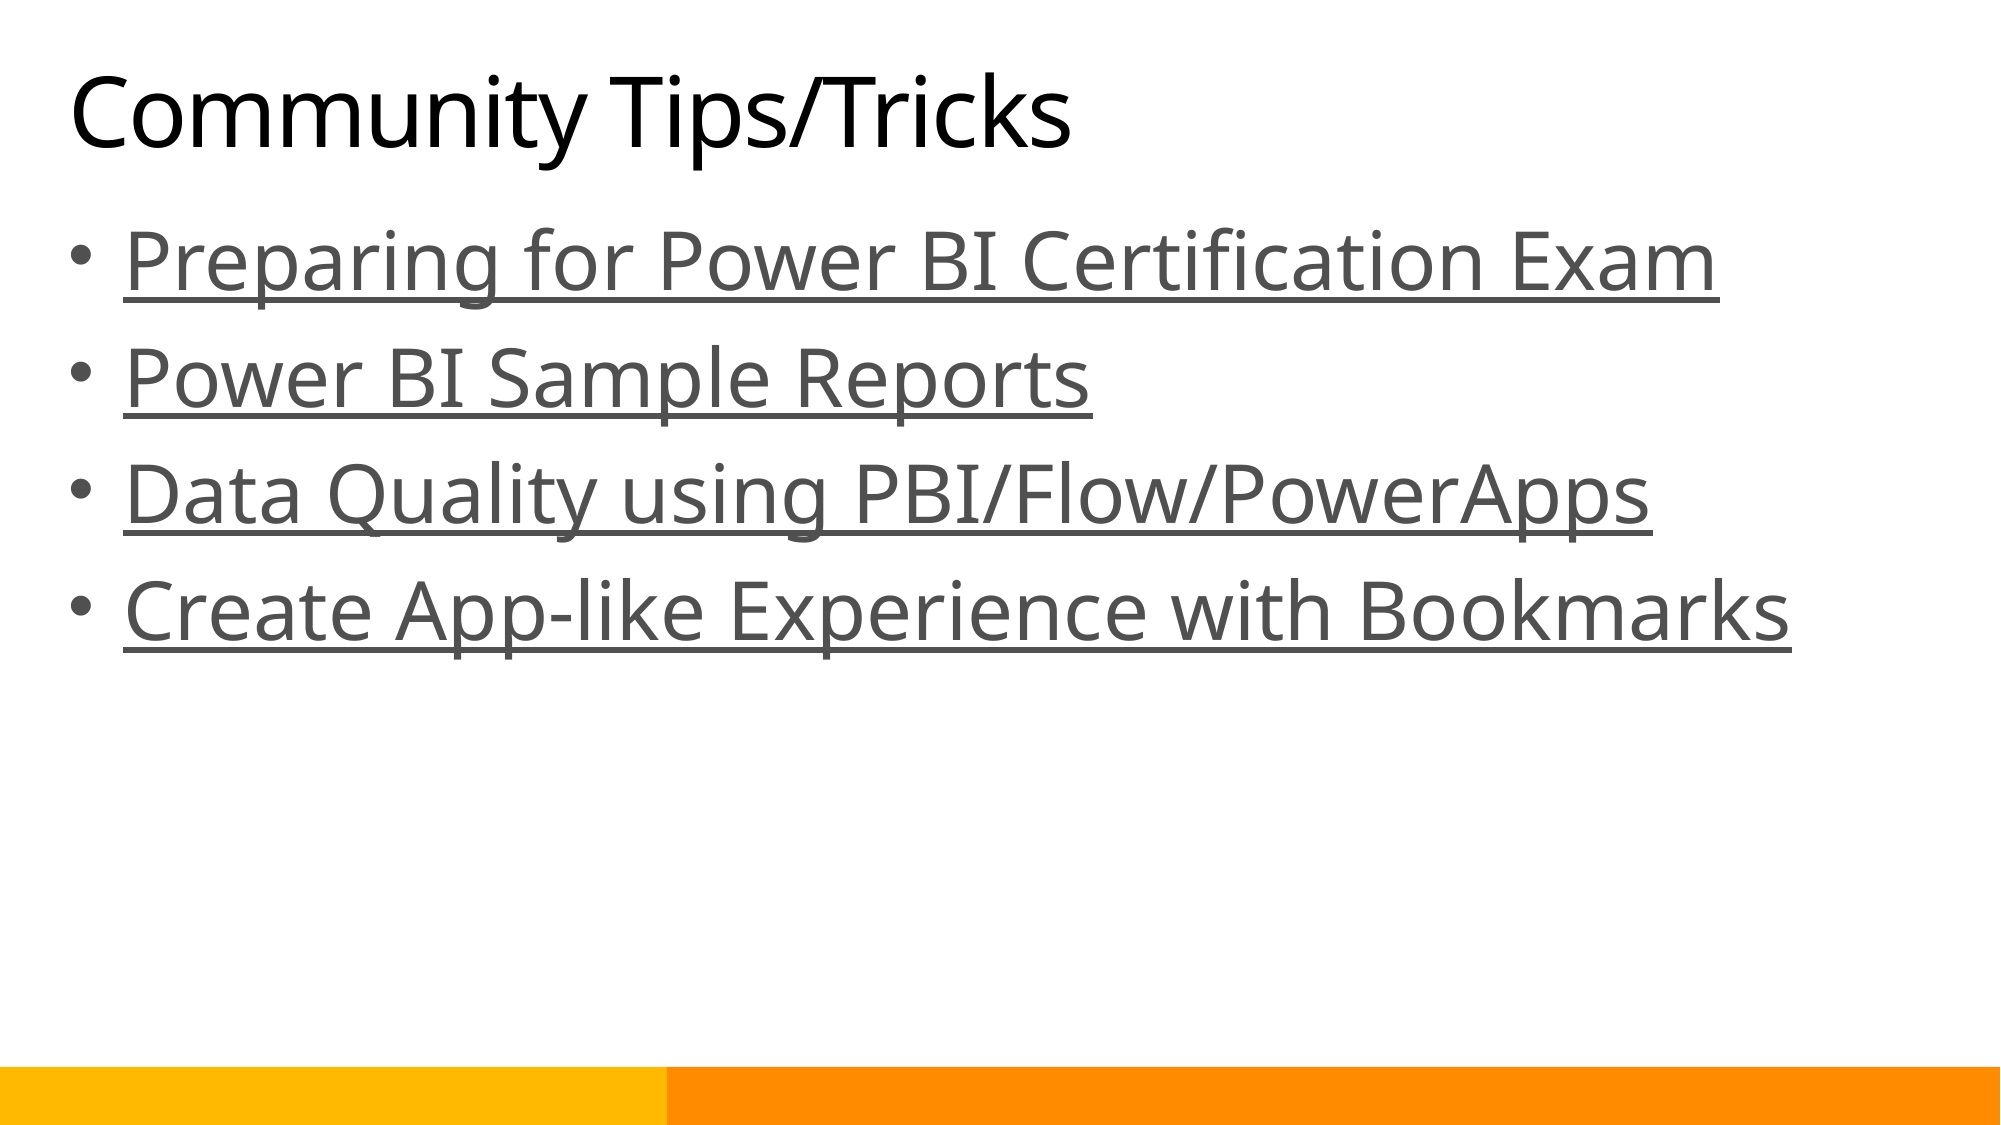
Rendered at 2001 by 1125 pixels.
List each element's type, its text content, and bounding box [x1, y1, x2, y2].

title Community Tips/Tricks [44, 47, 1957, 196]
list Preparing for Power BI Certification Exam Power BI Sample Reports Data Quality using PBI/Flow/PowerApps Create App-like Experience with Bookmarks [44, 196, 1956, 750]
